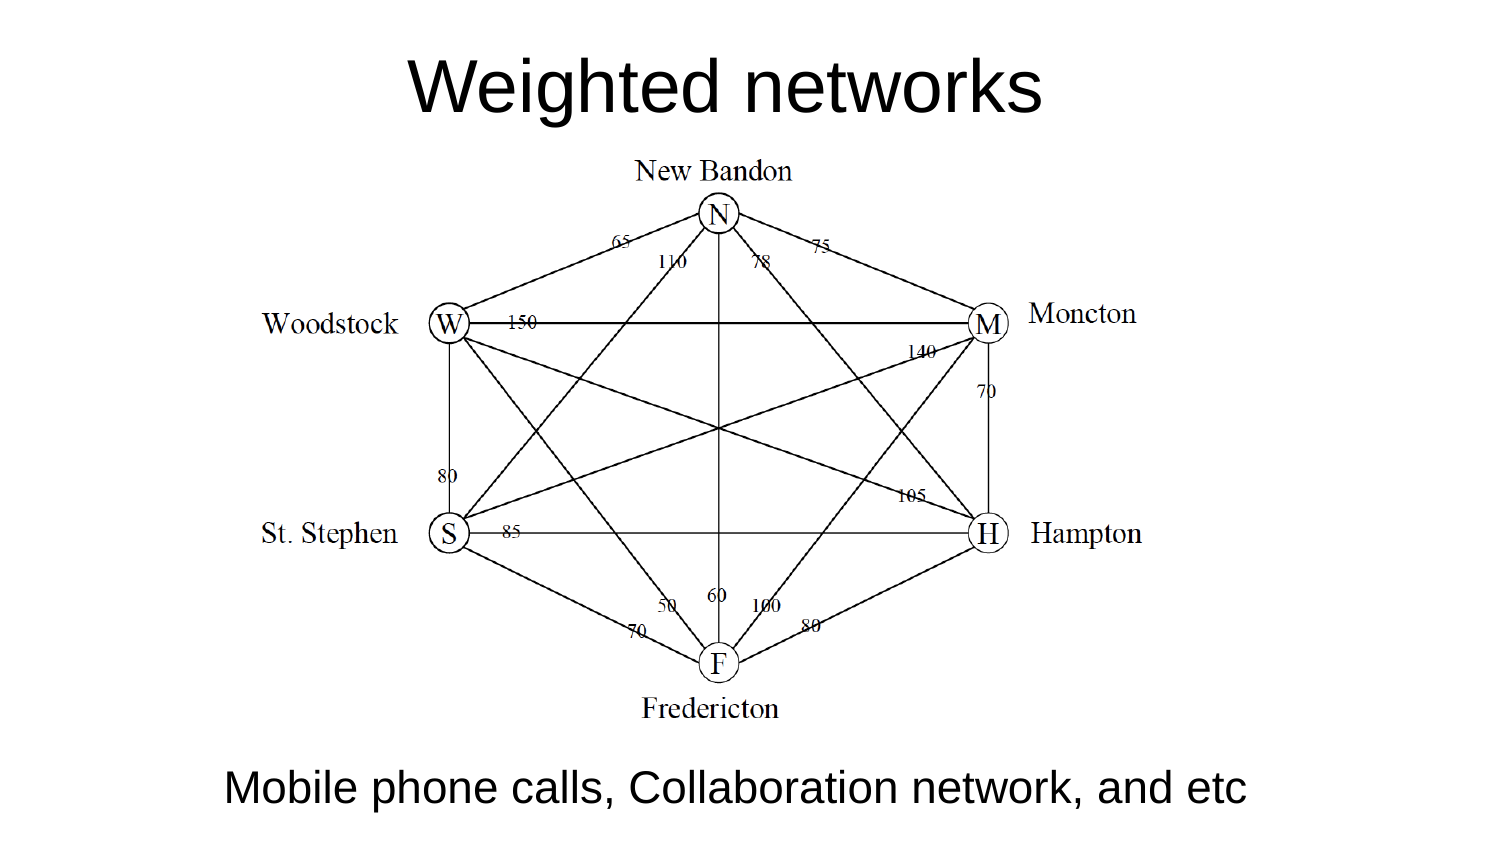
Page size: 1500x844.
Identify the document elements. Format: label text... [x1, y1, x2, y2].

text_box Weighted networks Mobile phone calls, Collaboration network, and etc [83, 22, 1390, 295]
picture [219, 134, 1281, 768]
